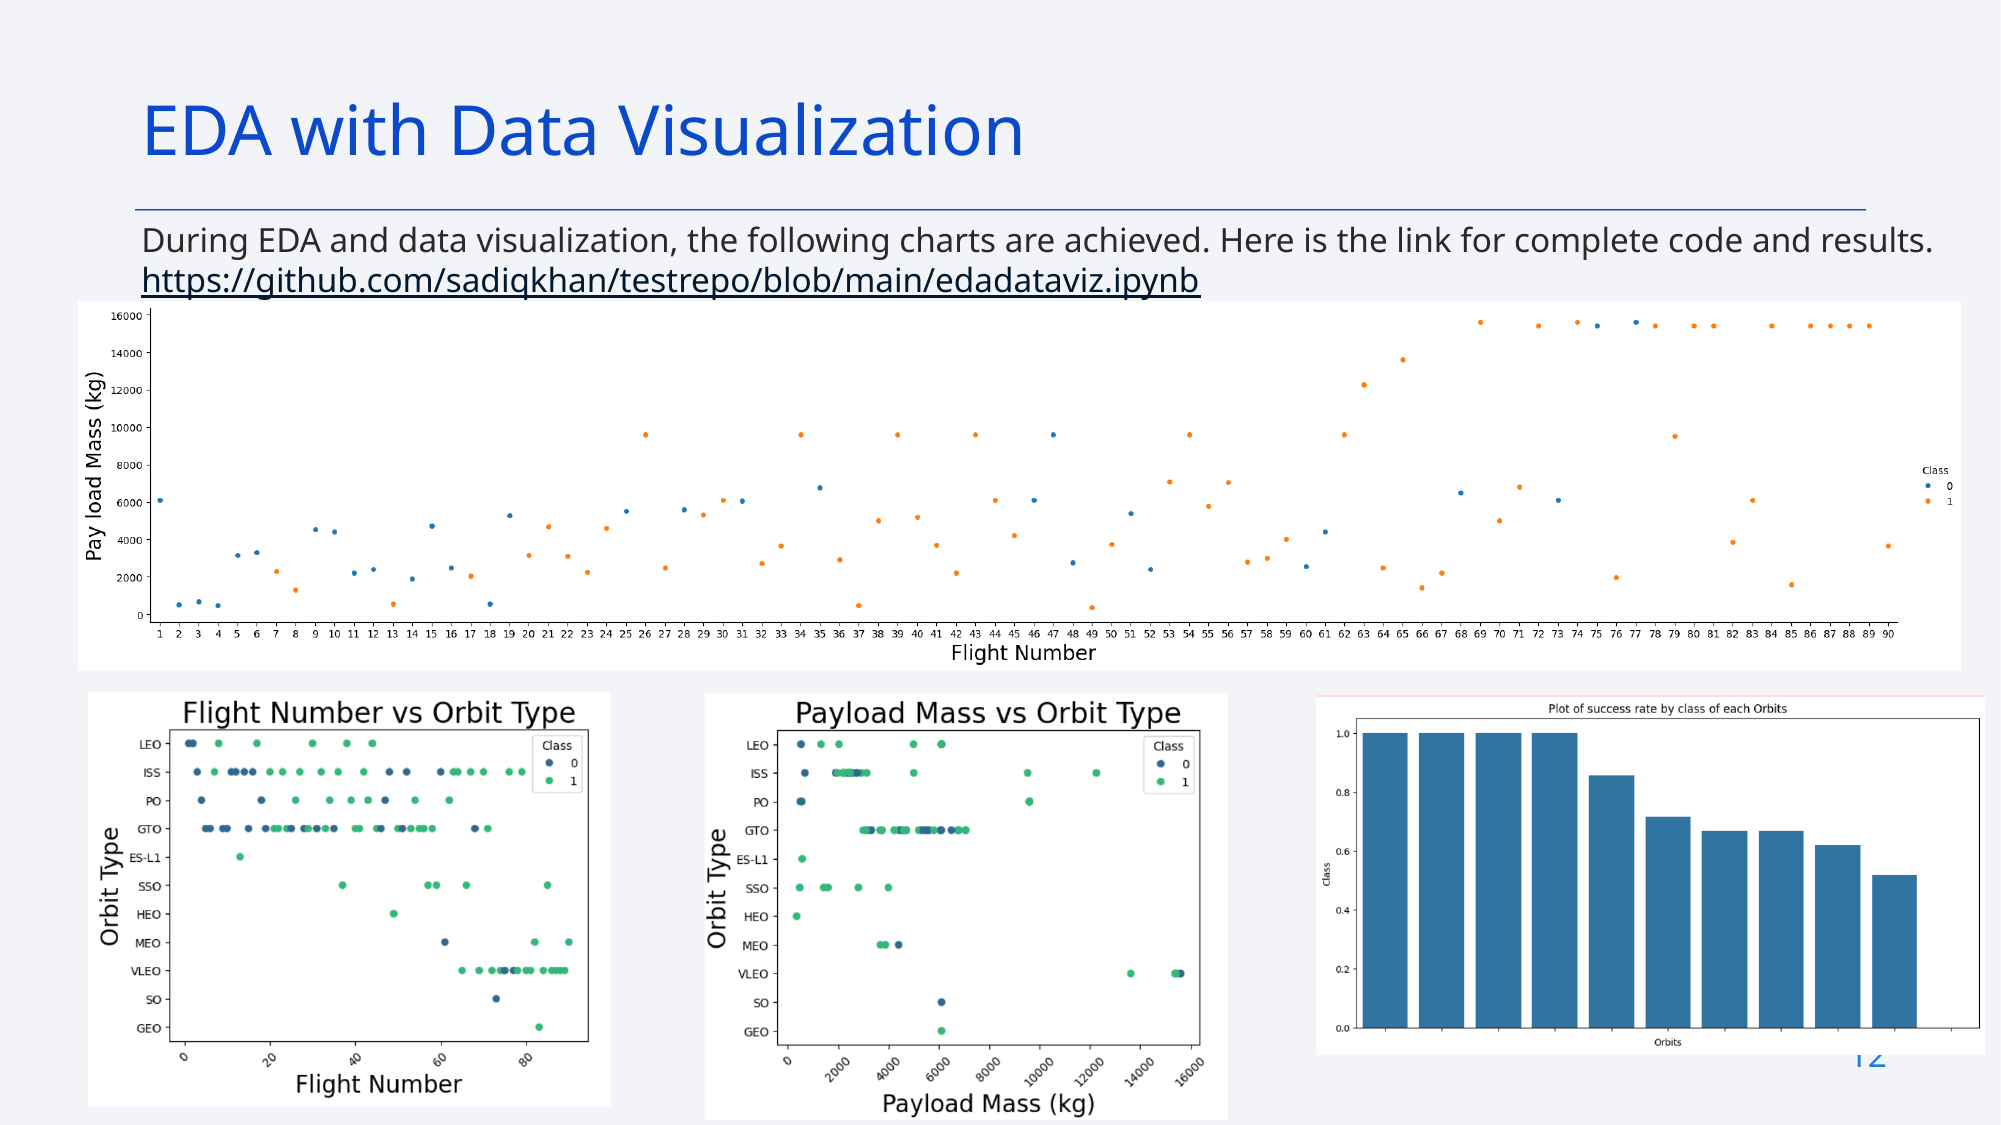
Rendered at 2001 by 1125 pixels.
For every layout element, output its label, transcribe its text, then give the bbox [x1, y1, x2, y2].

text_box EDA with Data Visualization [126, 88, 1852, 179]
list During EDA and data visualization, the following charts are achieved. Here is the link for complete code and results. https://github.com/sadiqkhan/testrepo/blob/main/edadataviz.ipynb [126, 211, 1961, 301]
slide_number 12 [1505, 1055, 1902, 1078]
picture [0, 0, 2001, 1125]
